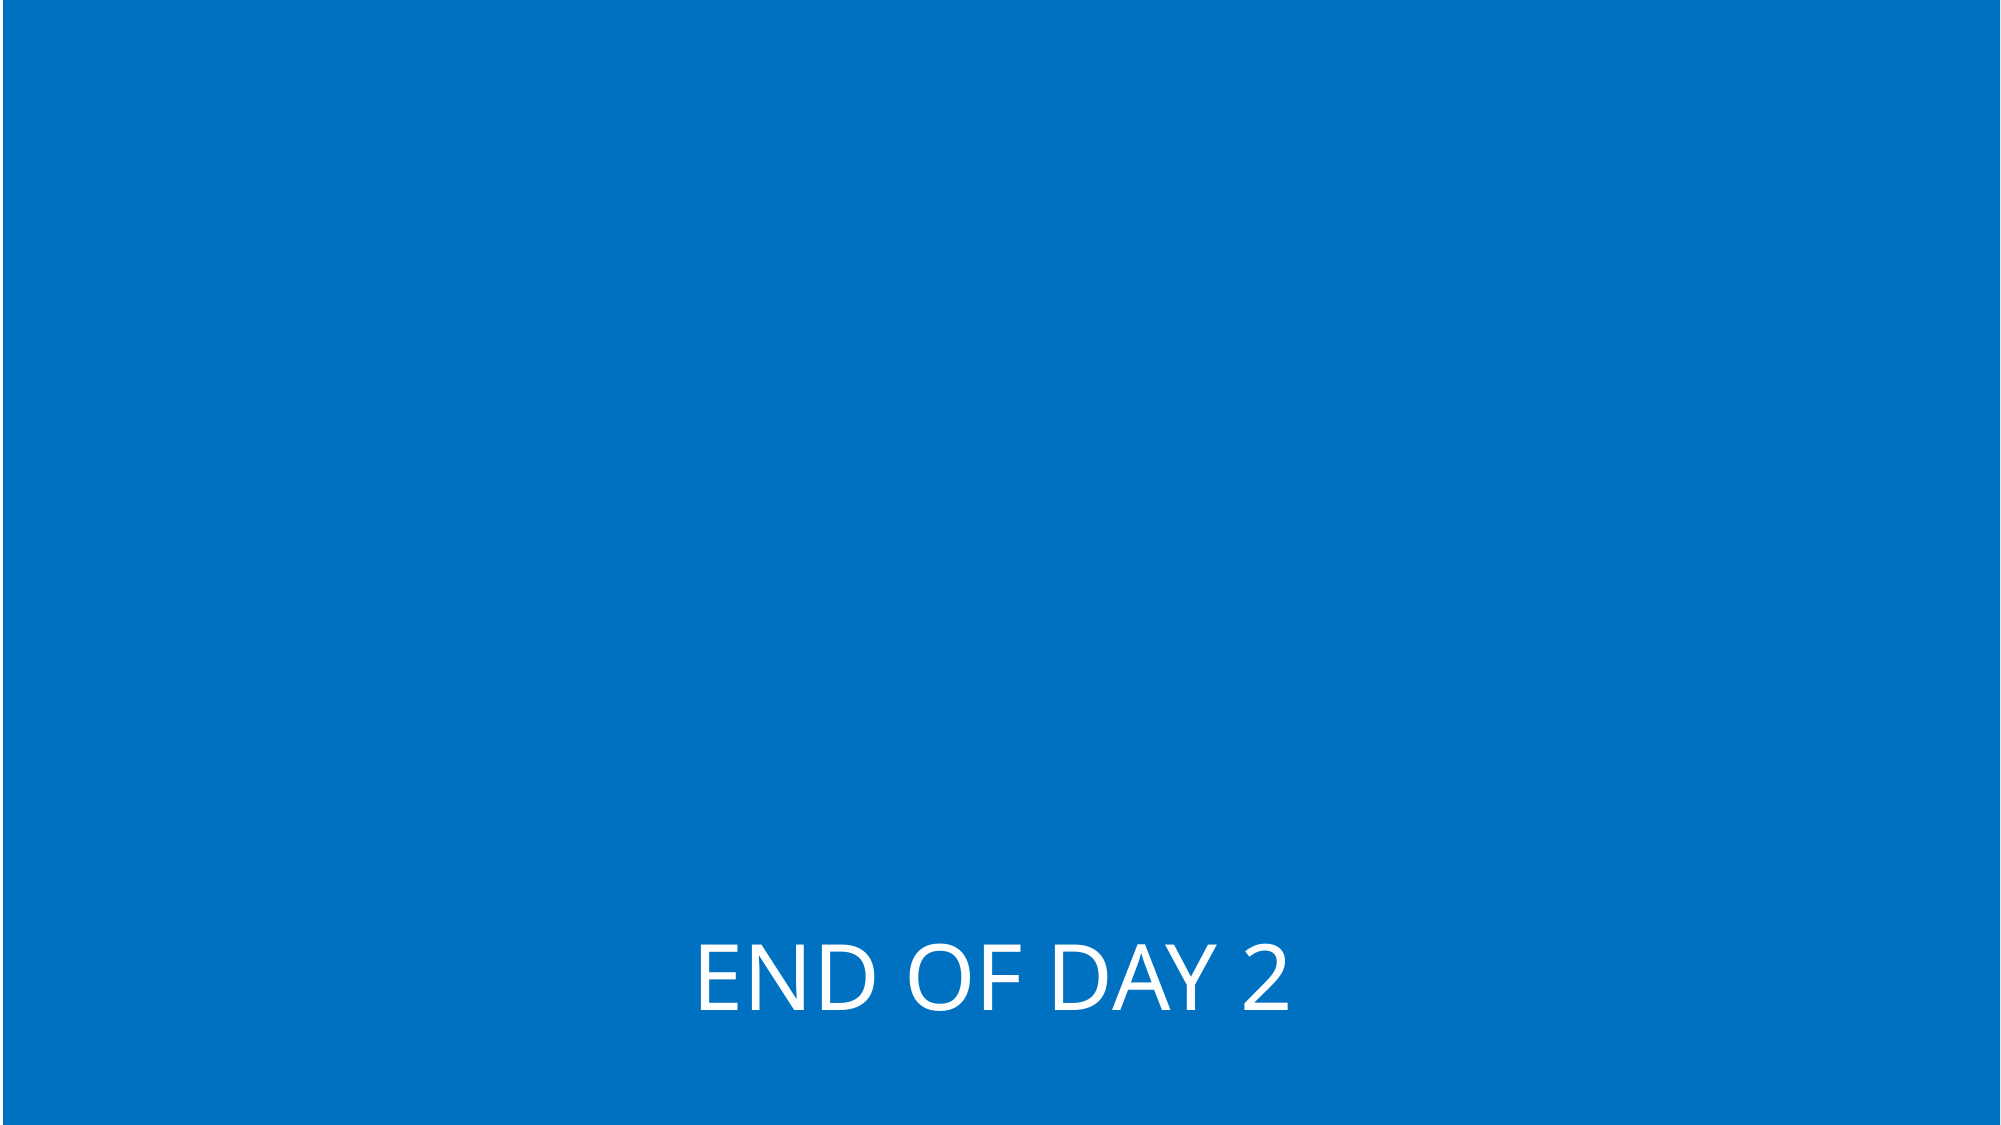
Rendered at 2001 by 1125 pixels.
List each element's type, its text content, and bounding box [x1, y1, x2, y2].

text_box END OF DAY 2 [678, 911, 1456, 1037]
